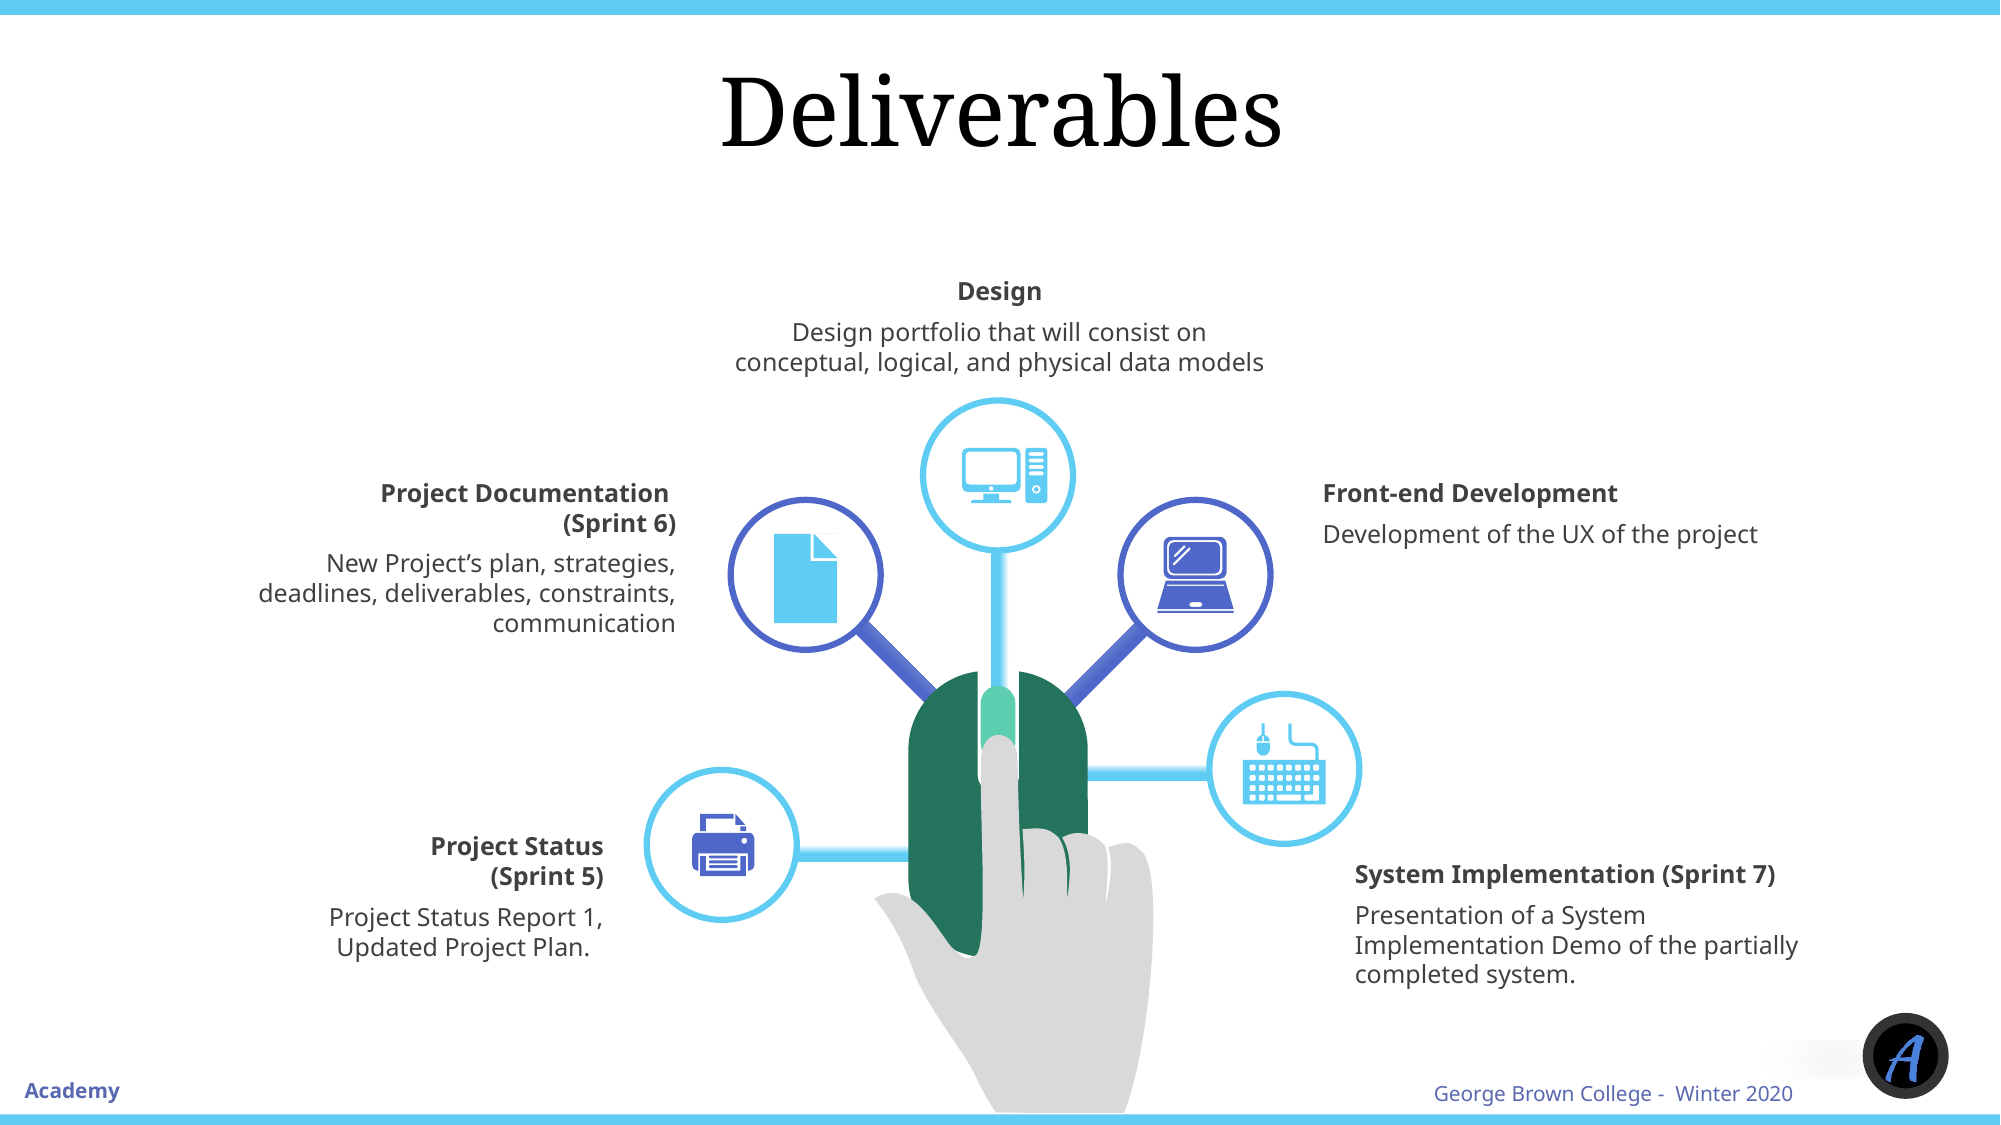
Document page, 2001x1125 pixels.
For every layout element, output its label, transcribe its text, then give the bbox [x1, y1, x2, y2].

text_box [691, 812, 756, 877]
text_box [15, 825, 617, 968]
text_box [1119, 498, 1272, 651]
text_box [773, 532, 839, 624]
text_box [960, 446, 1022, 505]
text_box [1086, 621, 1149, 696]
text_box [854, 619, 919, 687]
text_box [921, 399, 1075, 552]
text_box [1156, 535, 1235, 614]
text_box George Brown College - Winter 2020 [999, 1073, 1808, 1114]
text_box [645, 768, 798, 921]
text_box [197, 472, 689, 616]
text_box Academy [9, 1070, 757, 1110]
picture [1869, 1019, 1943, 1093]
list Deliverables [53, 55, 1952, 175]
text_box [796, 844, 908, 863]
text_box [1241, 722, 1327, 806]
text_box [715, 270, 1284, 384]
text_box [909, 674, 1087, 957]
text_box [729, 498, 882, 651]
text_box [990, 551, 1010, 671]
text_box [1343, 854, 1836, 965]
text_box [1089, 763, 1209, 783]
text_box [873, 833, 1155, 1114]
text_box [1310, 472, 1804, 554]
text_box [1208, 692, 1361, 845]
text_box [1024, 446, 1049, 505]
